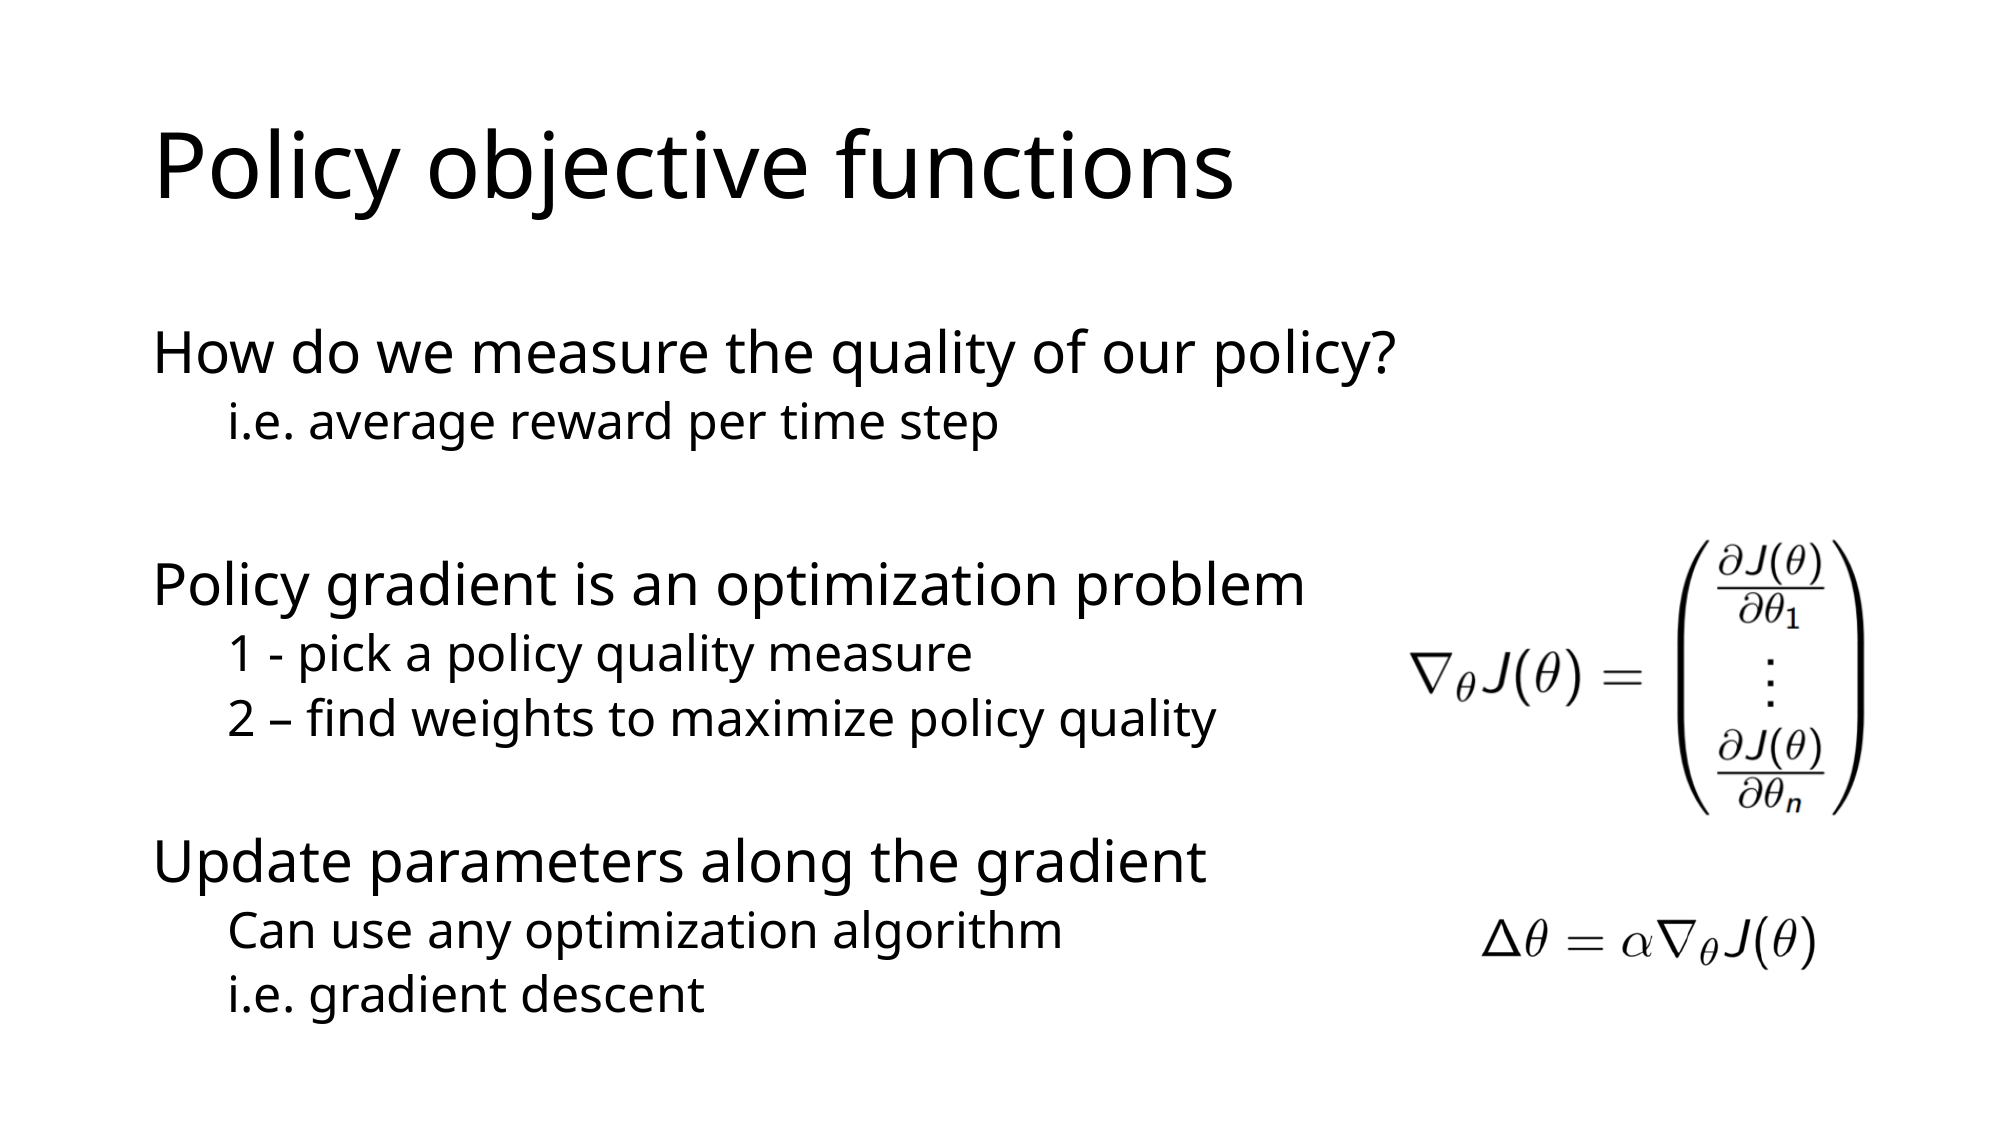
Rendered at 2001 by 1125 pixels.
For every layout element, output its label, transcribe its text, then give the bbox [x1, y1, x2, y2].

list How do we measure the quality of our policy? i.e. average reward per time step Policy gradient is an optimization problem 1 - pick a policy quality measure 2 – find weights to maximize policy quality Update parameters along the gradient Can use any optimization algorithm i.e. gradient descent [137, 315, 1933, 1064]
picture [1466, 892, 1835, 1014]
title Policy objective functions [137, 59, 1863, 278]
picture [1372, 529, 1896, 850]
